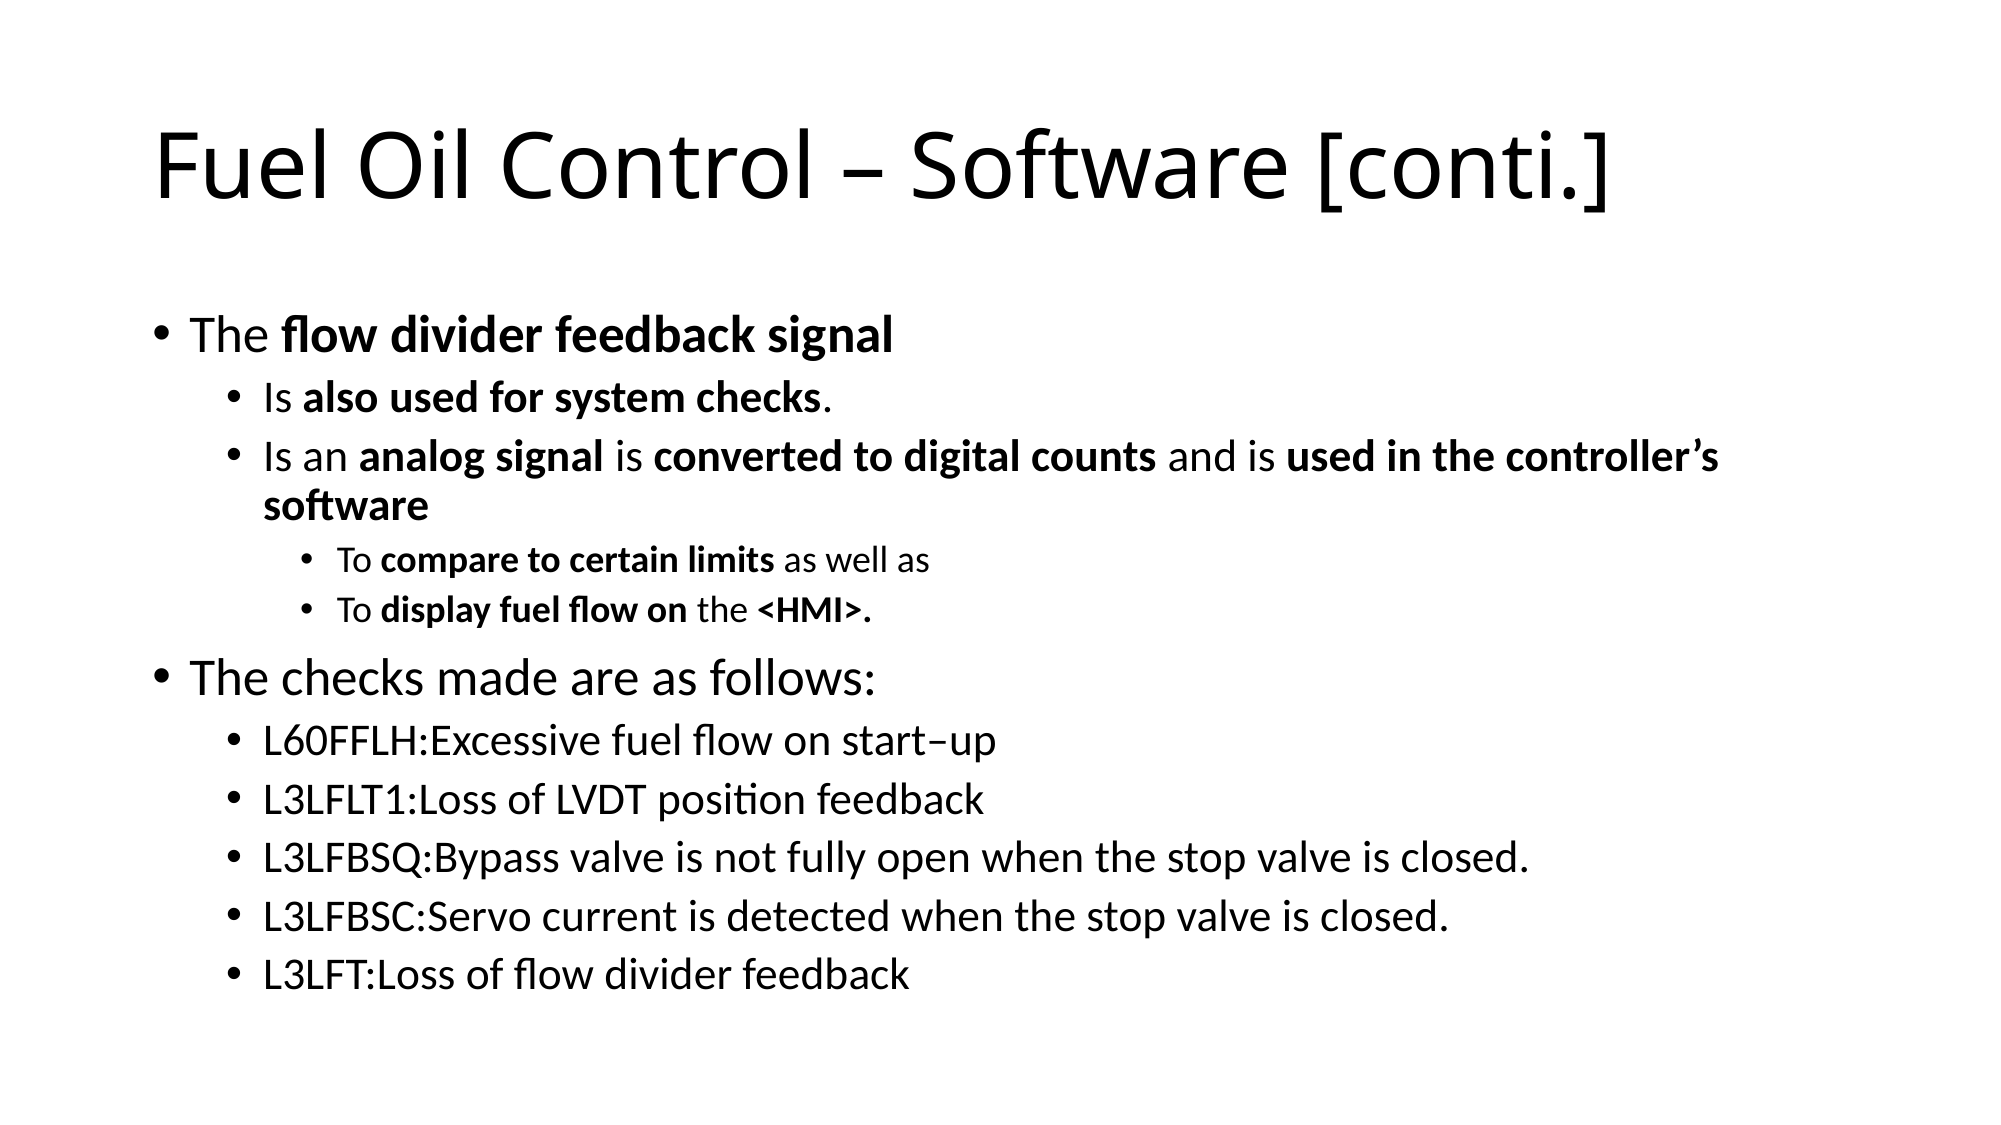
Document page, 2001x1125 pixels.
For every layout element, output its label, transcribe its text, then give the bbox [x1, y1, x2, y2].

title Fuel Oil Control – Software [conti.] [137, 59, 1863, 278]
list The flow divider feedback signal Is also used for system checks. Is an analog signal is converted to digital counts and is used in the controller’s software To compare to certain limits as well as To display fuel flow on the <HMI>. The checks made are as follows: L60FFLH:Excessive fuel flow on start–up L3LFLT1:Loss of LVDT position feedback L3LFBSQ:Bypass valve is not fully open when the stop valve is closed. L3LFBSC:Servo current is detected when the stop valve is closed. L3LFT:Loss of flow divider feedback [137, 299, 1863, 1014]
